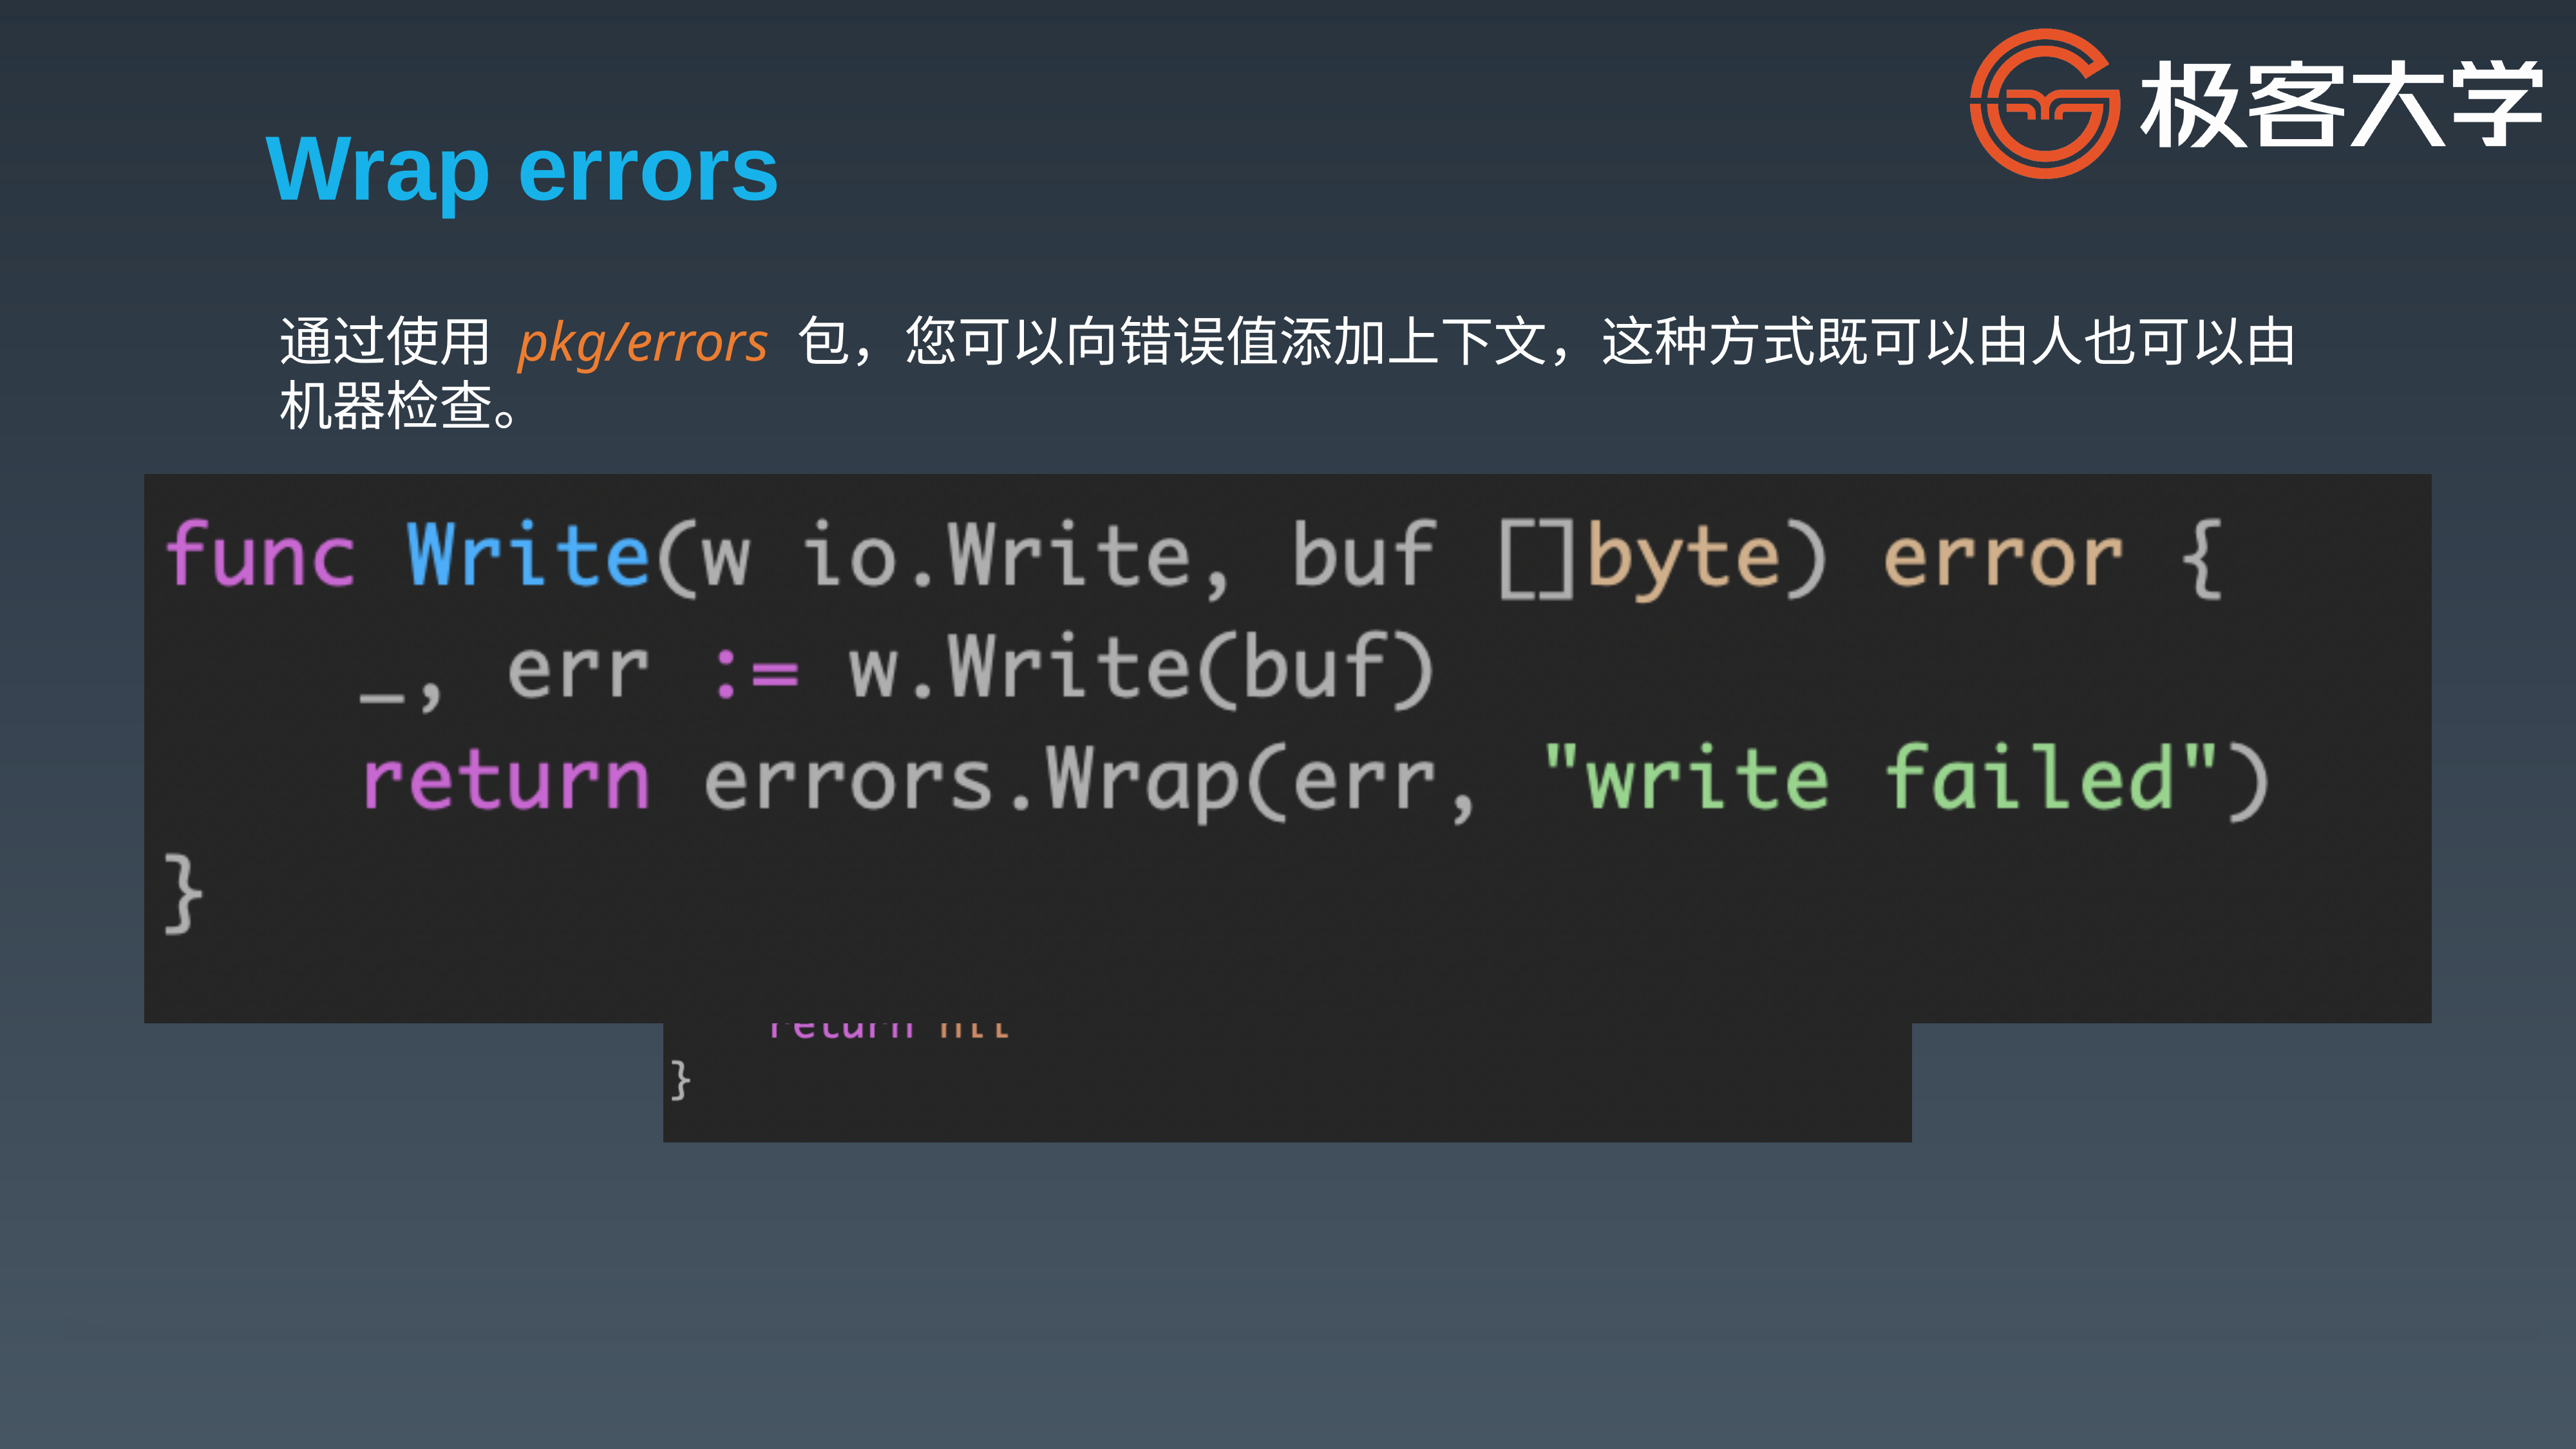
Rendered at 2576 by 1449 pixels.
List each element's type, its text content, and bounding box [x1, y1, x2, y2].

title Wrap errors [260, 103, 2316, 243]
text_box 通过使用 pkg/errors 包，您可以向错误值添加上下文，这种方式既可以由人也可以由机器检查。 [273, 1024, 2329, 1420]
picture [0, 0, 2576, 1449]
text_box 通过使用 pkg/errors 包，您可以向错误值添加上下文，这种方式既可以由人也可以由机器检查。 [273, 301, 2329, 473]
